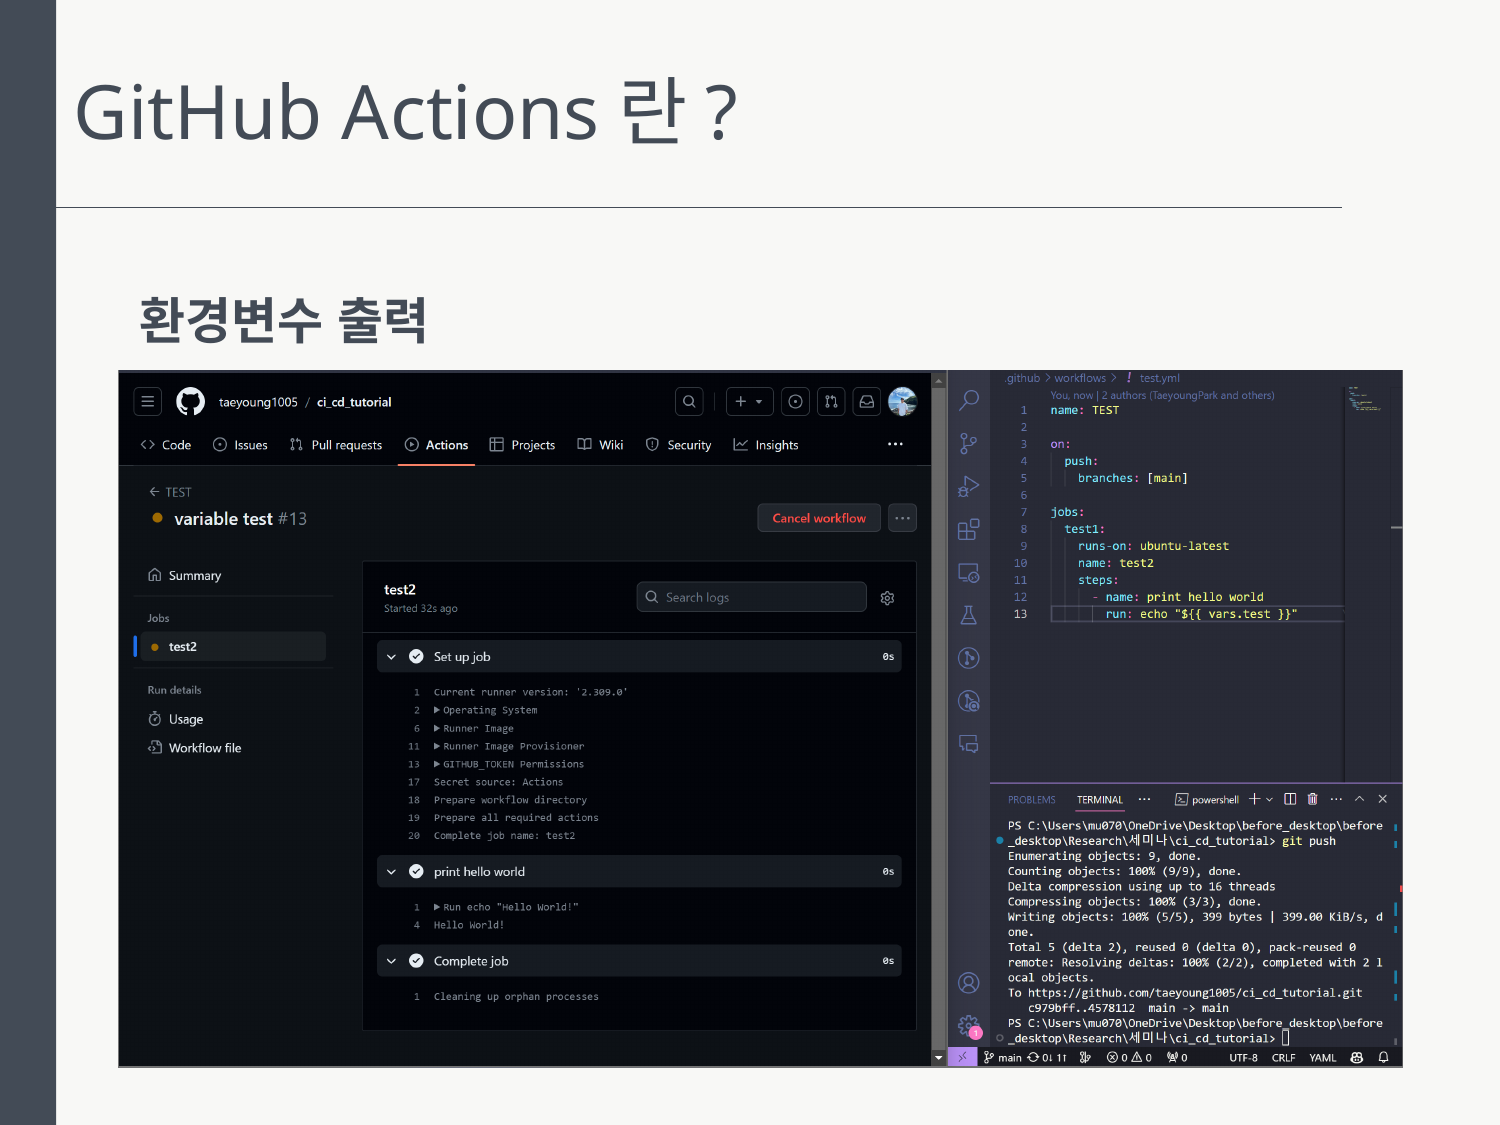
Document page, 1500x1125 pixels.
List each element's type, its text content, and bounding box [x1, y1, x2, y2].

text_box 환경변수 출력 [125, 282, 782, 358]
picture [118, 370, 1403, 1068]
text_box [0, 0, 57, 1125]
text_box GitHub Actions란? [59, 56, 753, 162]
